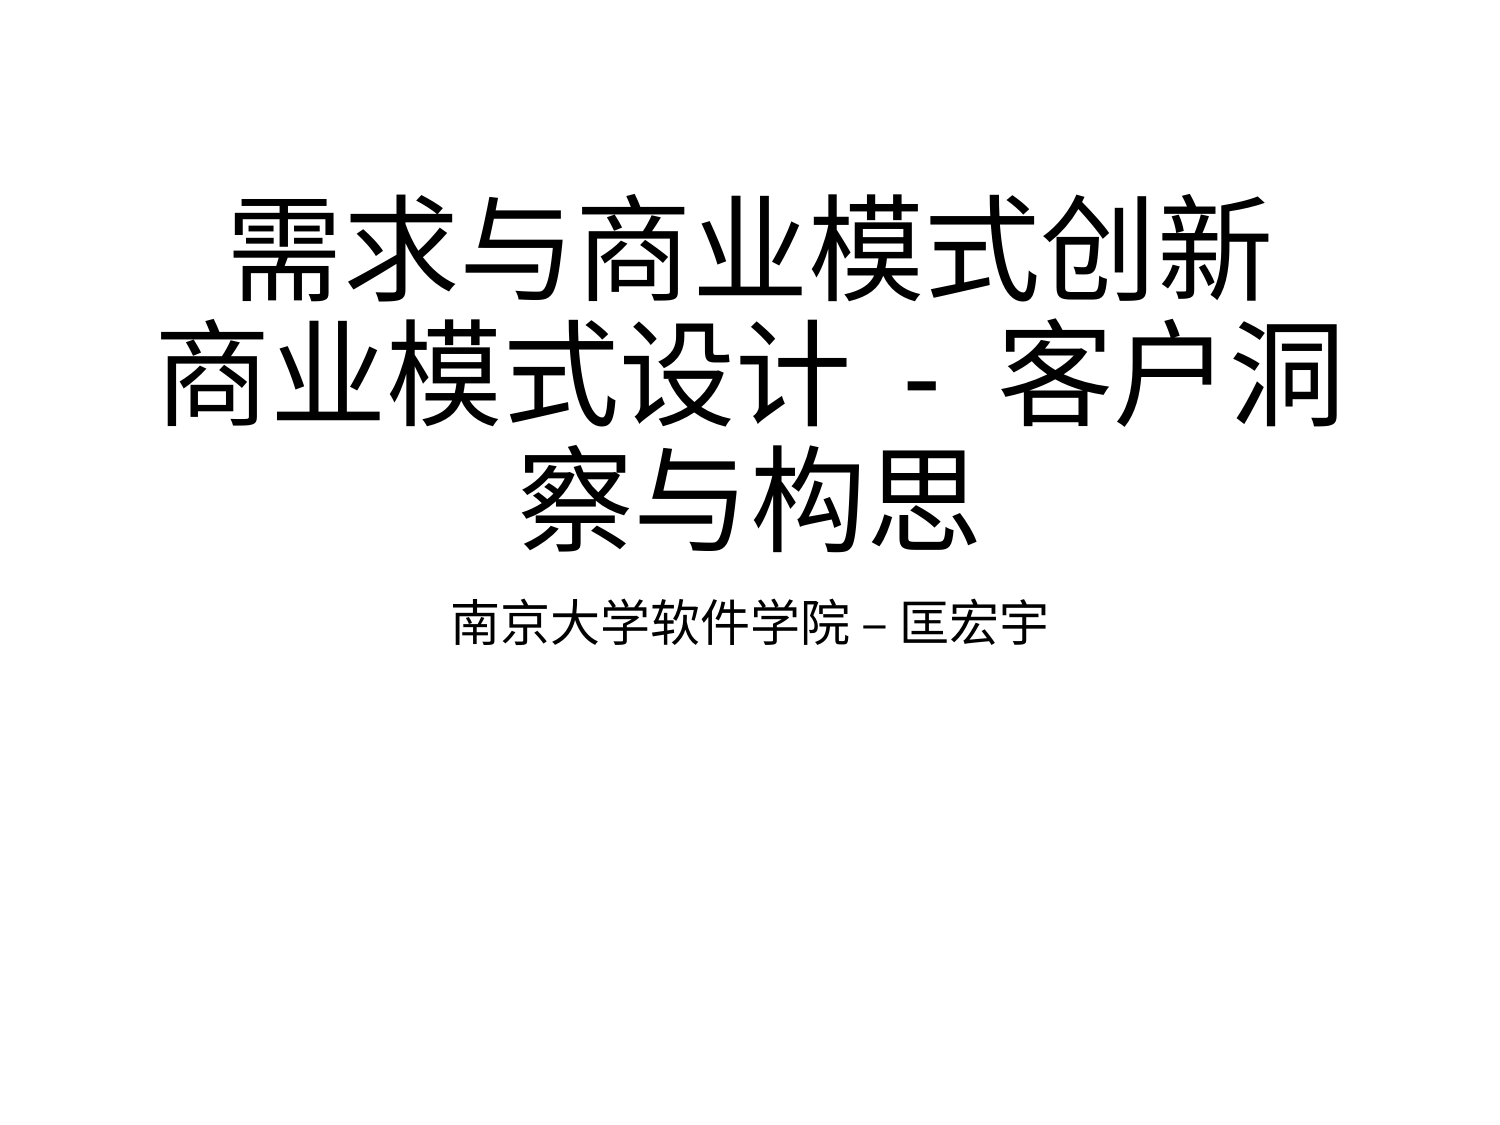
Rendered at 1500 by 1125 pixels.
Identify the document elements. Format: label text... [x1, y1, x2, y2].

title 需求与商业模式创新 商业模式设计 - 客户洞察与构思 [112, 184, 1388, 576]
subtitle 南京大学软件学院 – 匡宏宇 [187, 590, 1313, 863]
